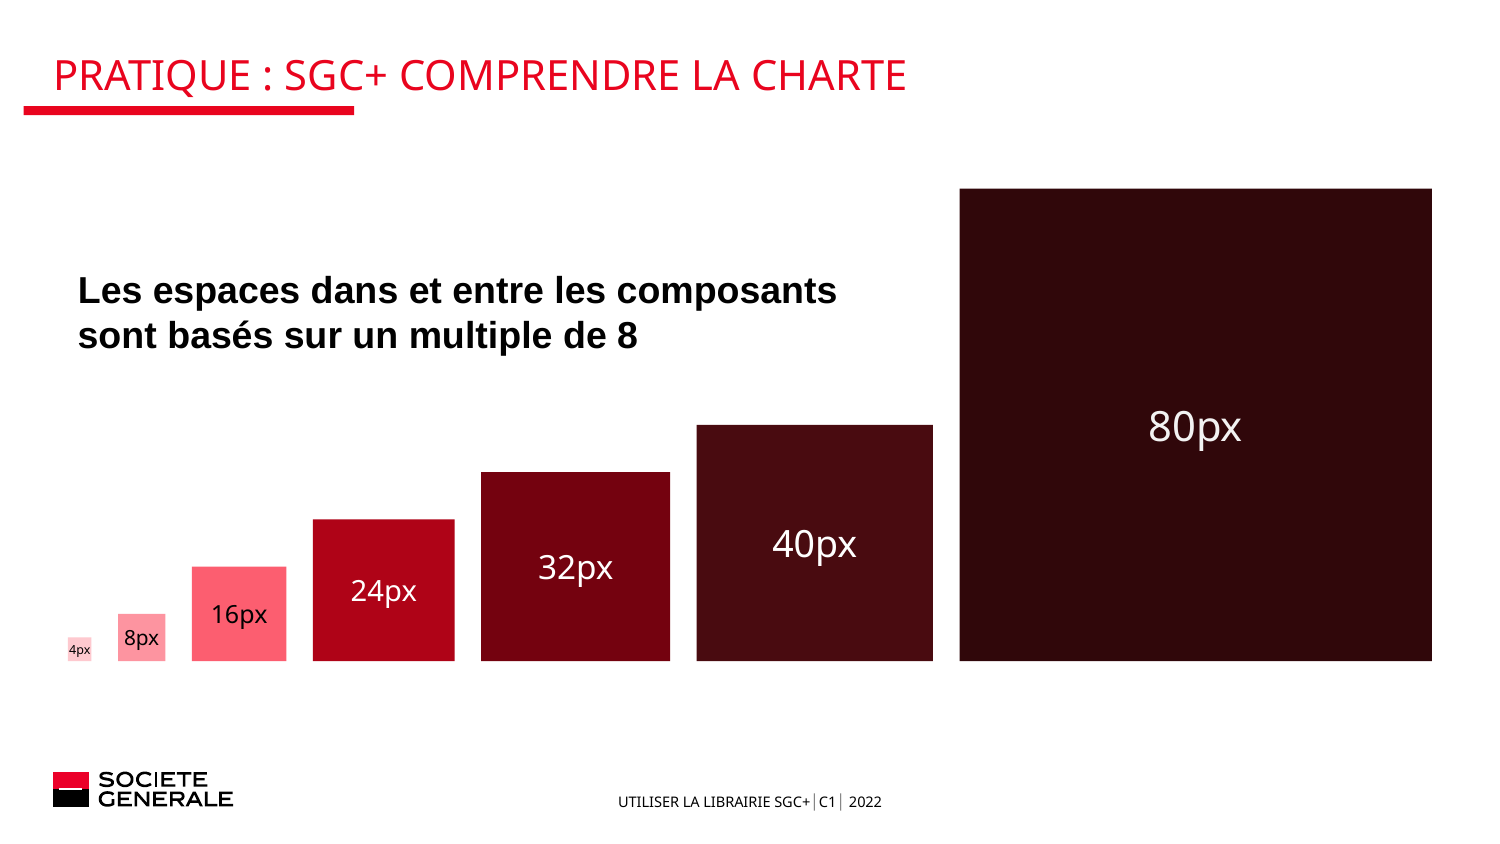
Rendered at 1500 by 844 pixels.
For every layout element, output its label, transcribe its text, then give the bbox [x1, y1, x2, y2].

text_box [67, 188, 1433, 662]
title Pratique : SGC+ comprendre la charte [53, 58, 1448, 98]
